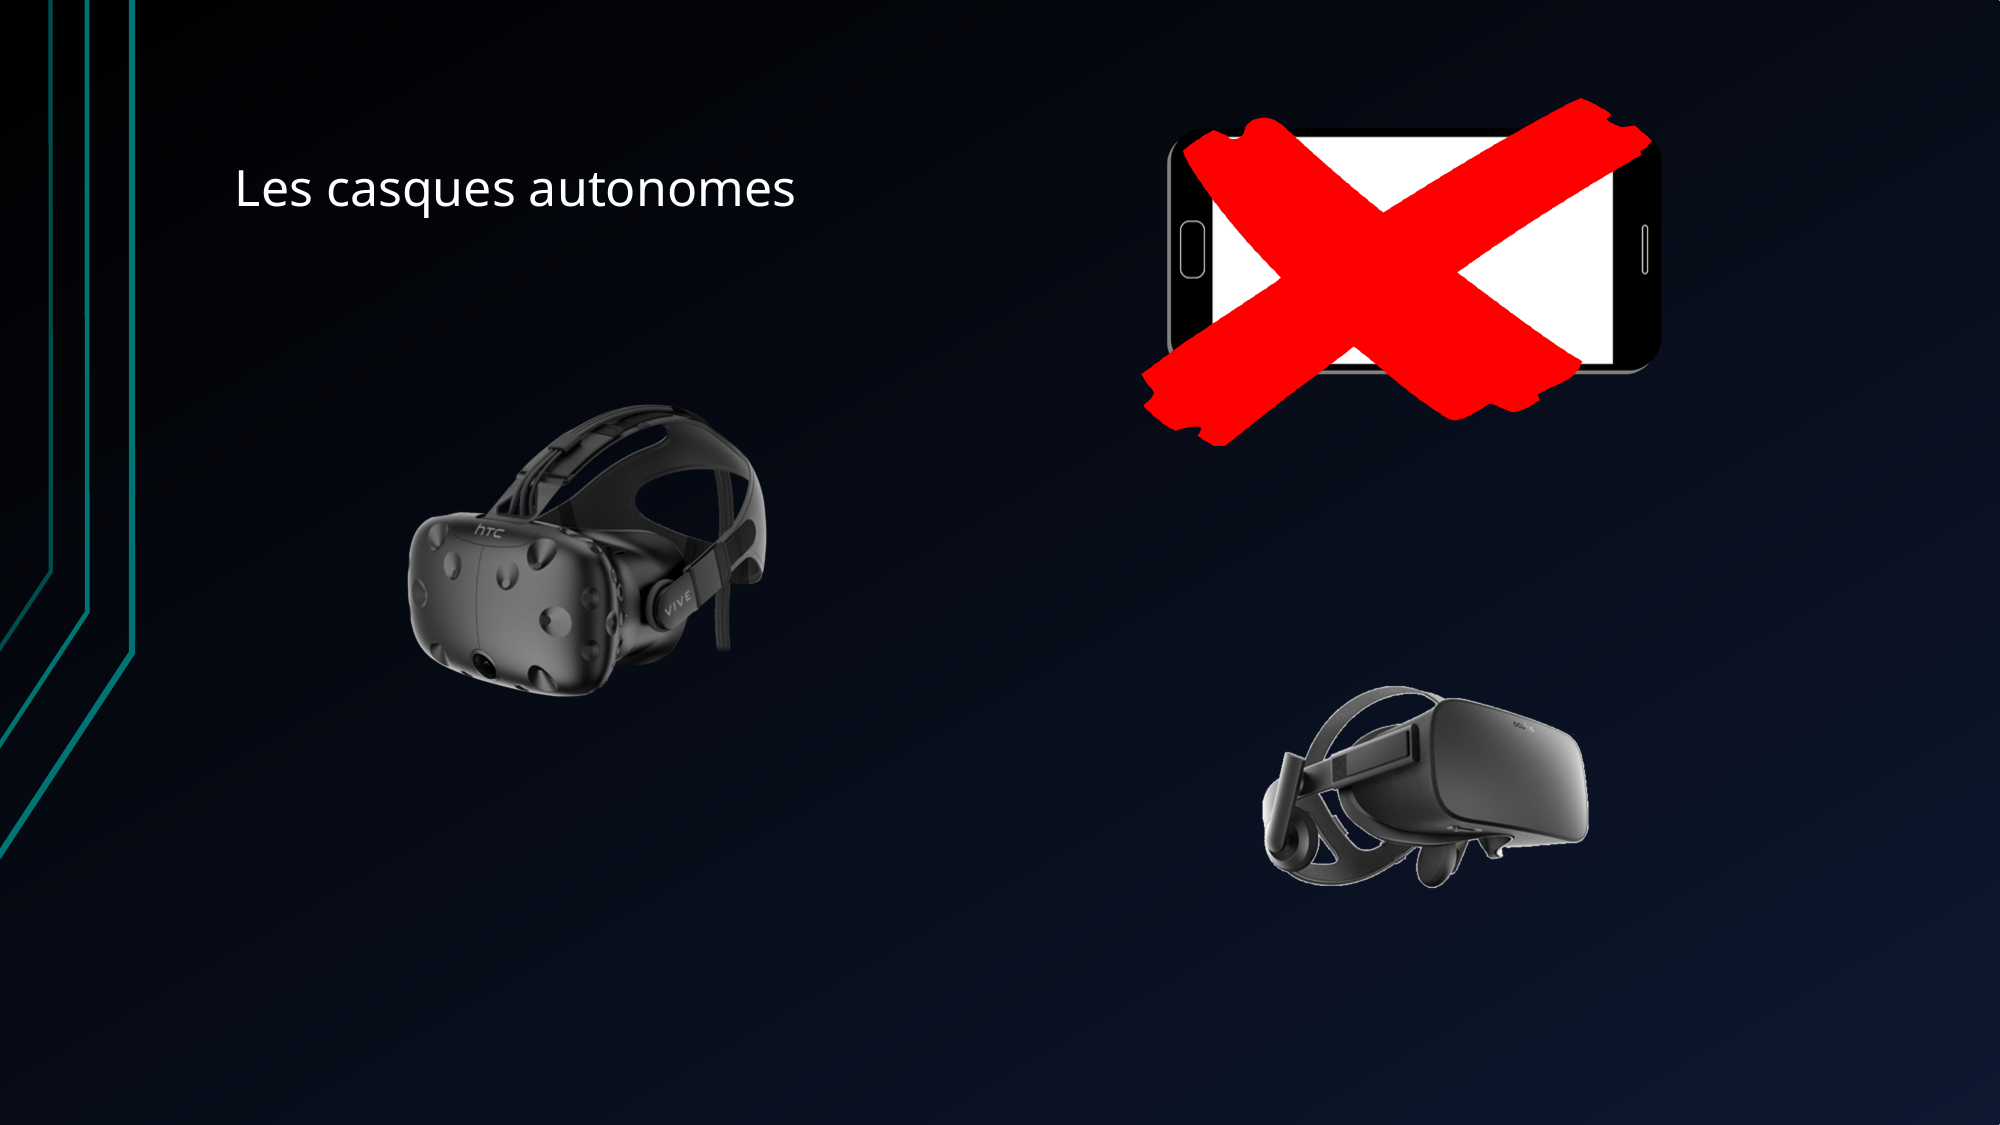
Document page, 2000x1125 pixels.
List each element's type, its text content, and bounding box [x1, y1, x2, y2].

picture [1141, 54, 1693, 446]
picture [290, 373, 882, 729]
picture [1212, 574, 1639, 1000]
text_box Les casques autonomes [220, 148, 1118, 224]
